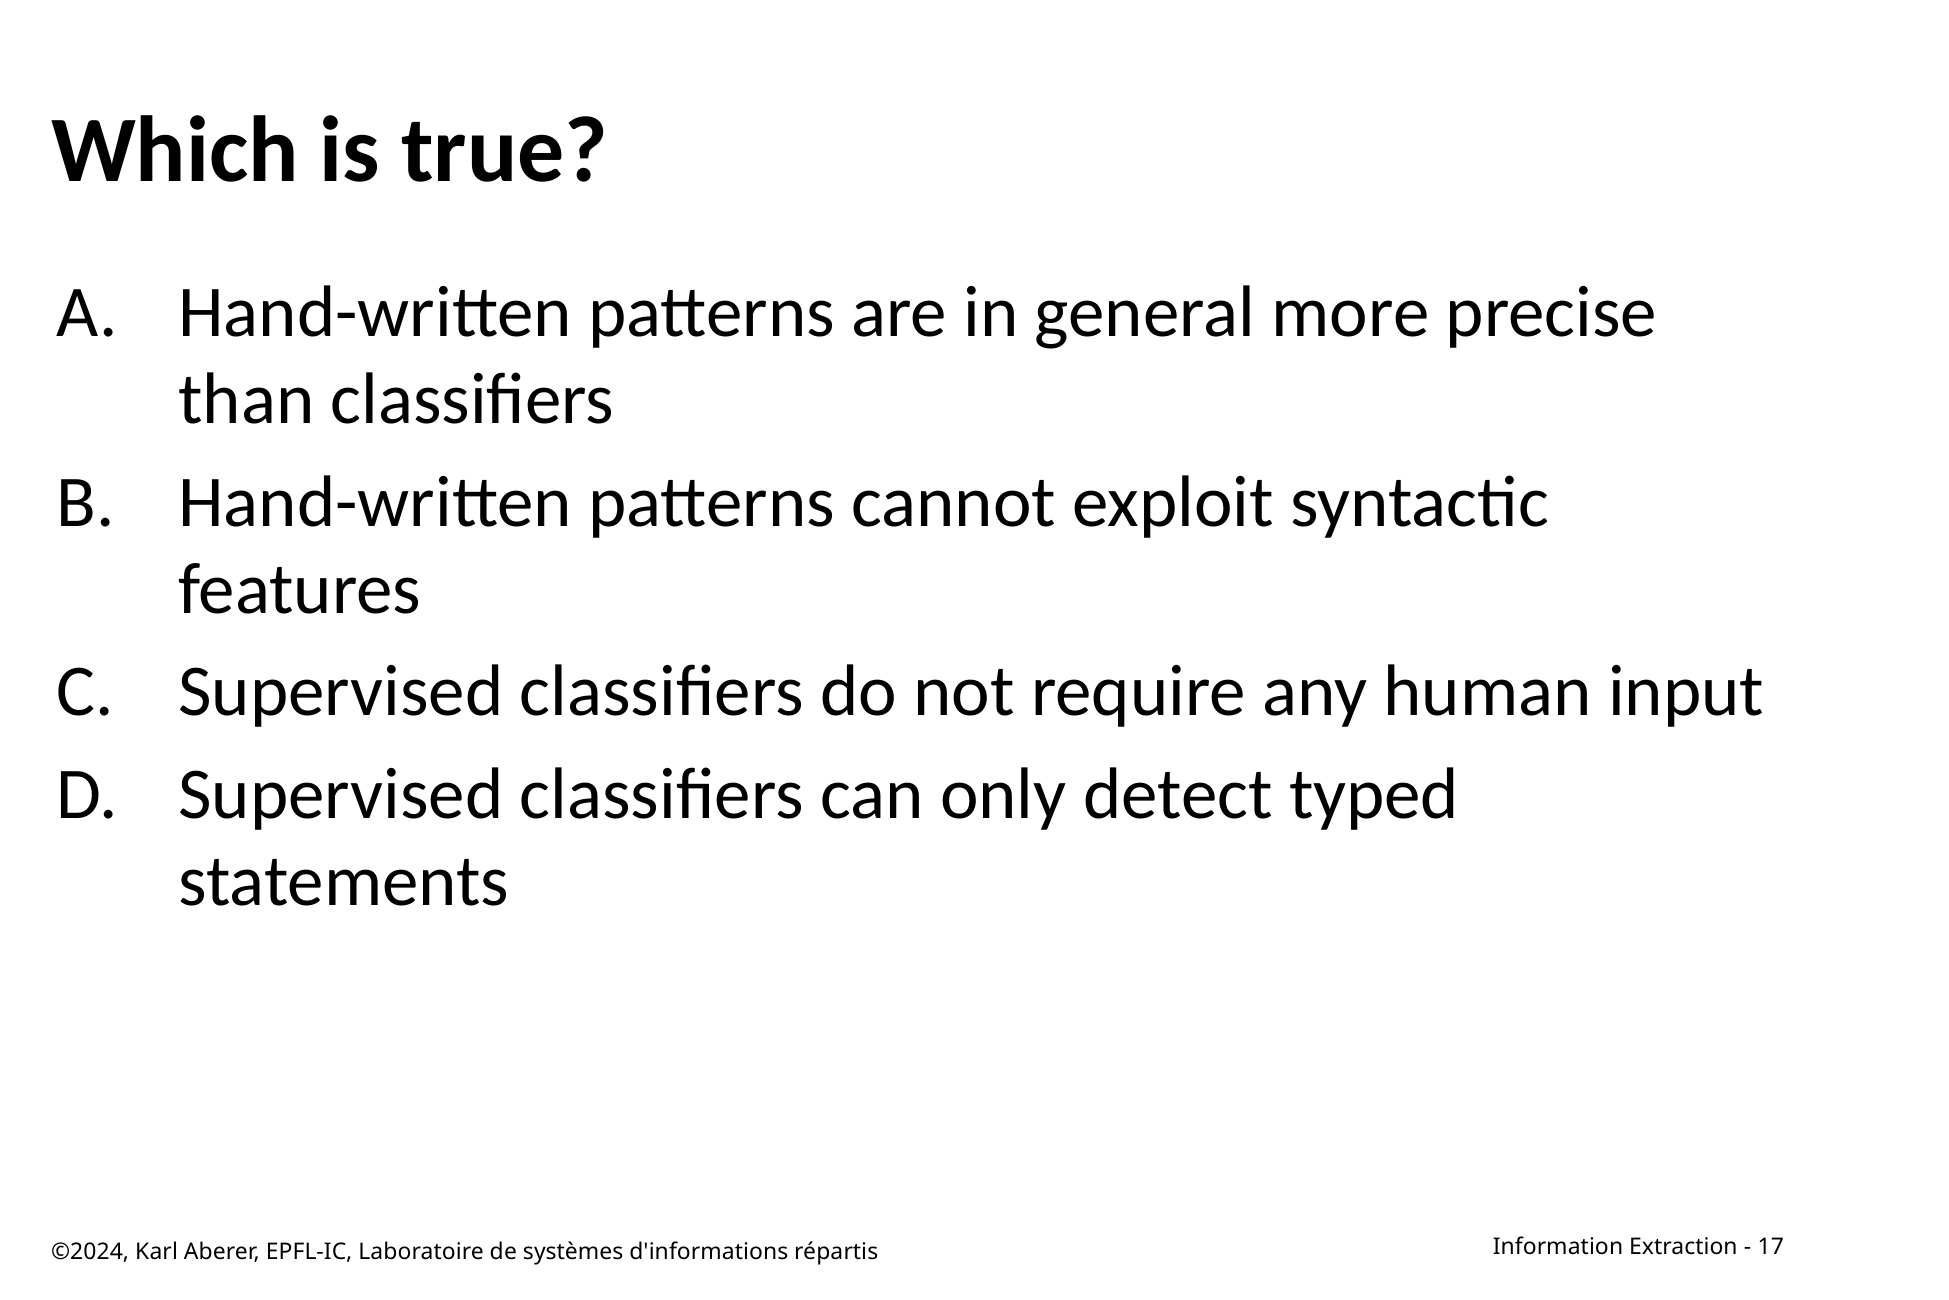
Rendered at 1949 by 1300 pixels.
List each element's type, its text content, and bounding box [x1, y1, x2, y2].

list Hand-written patterns are in general more precise than classifiers Hand-written patterns cannot exploit syntactic features Supervised classifiers do not require any human input Supervised classifiers can only detect typed statements [37, 253, 1809, 1208]
title Which is true? [32, 57, 1803, 232]
footer ©2024, Karl Aberer, EPFL-IC, Laboratoire de systèmes d'informations répartis [32, 1227, 1284, 1271]
